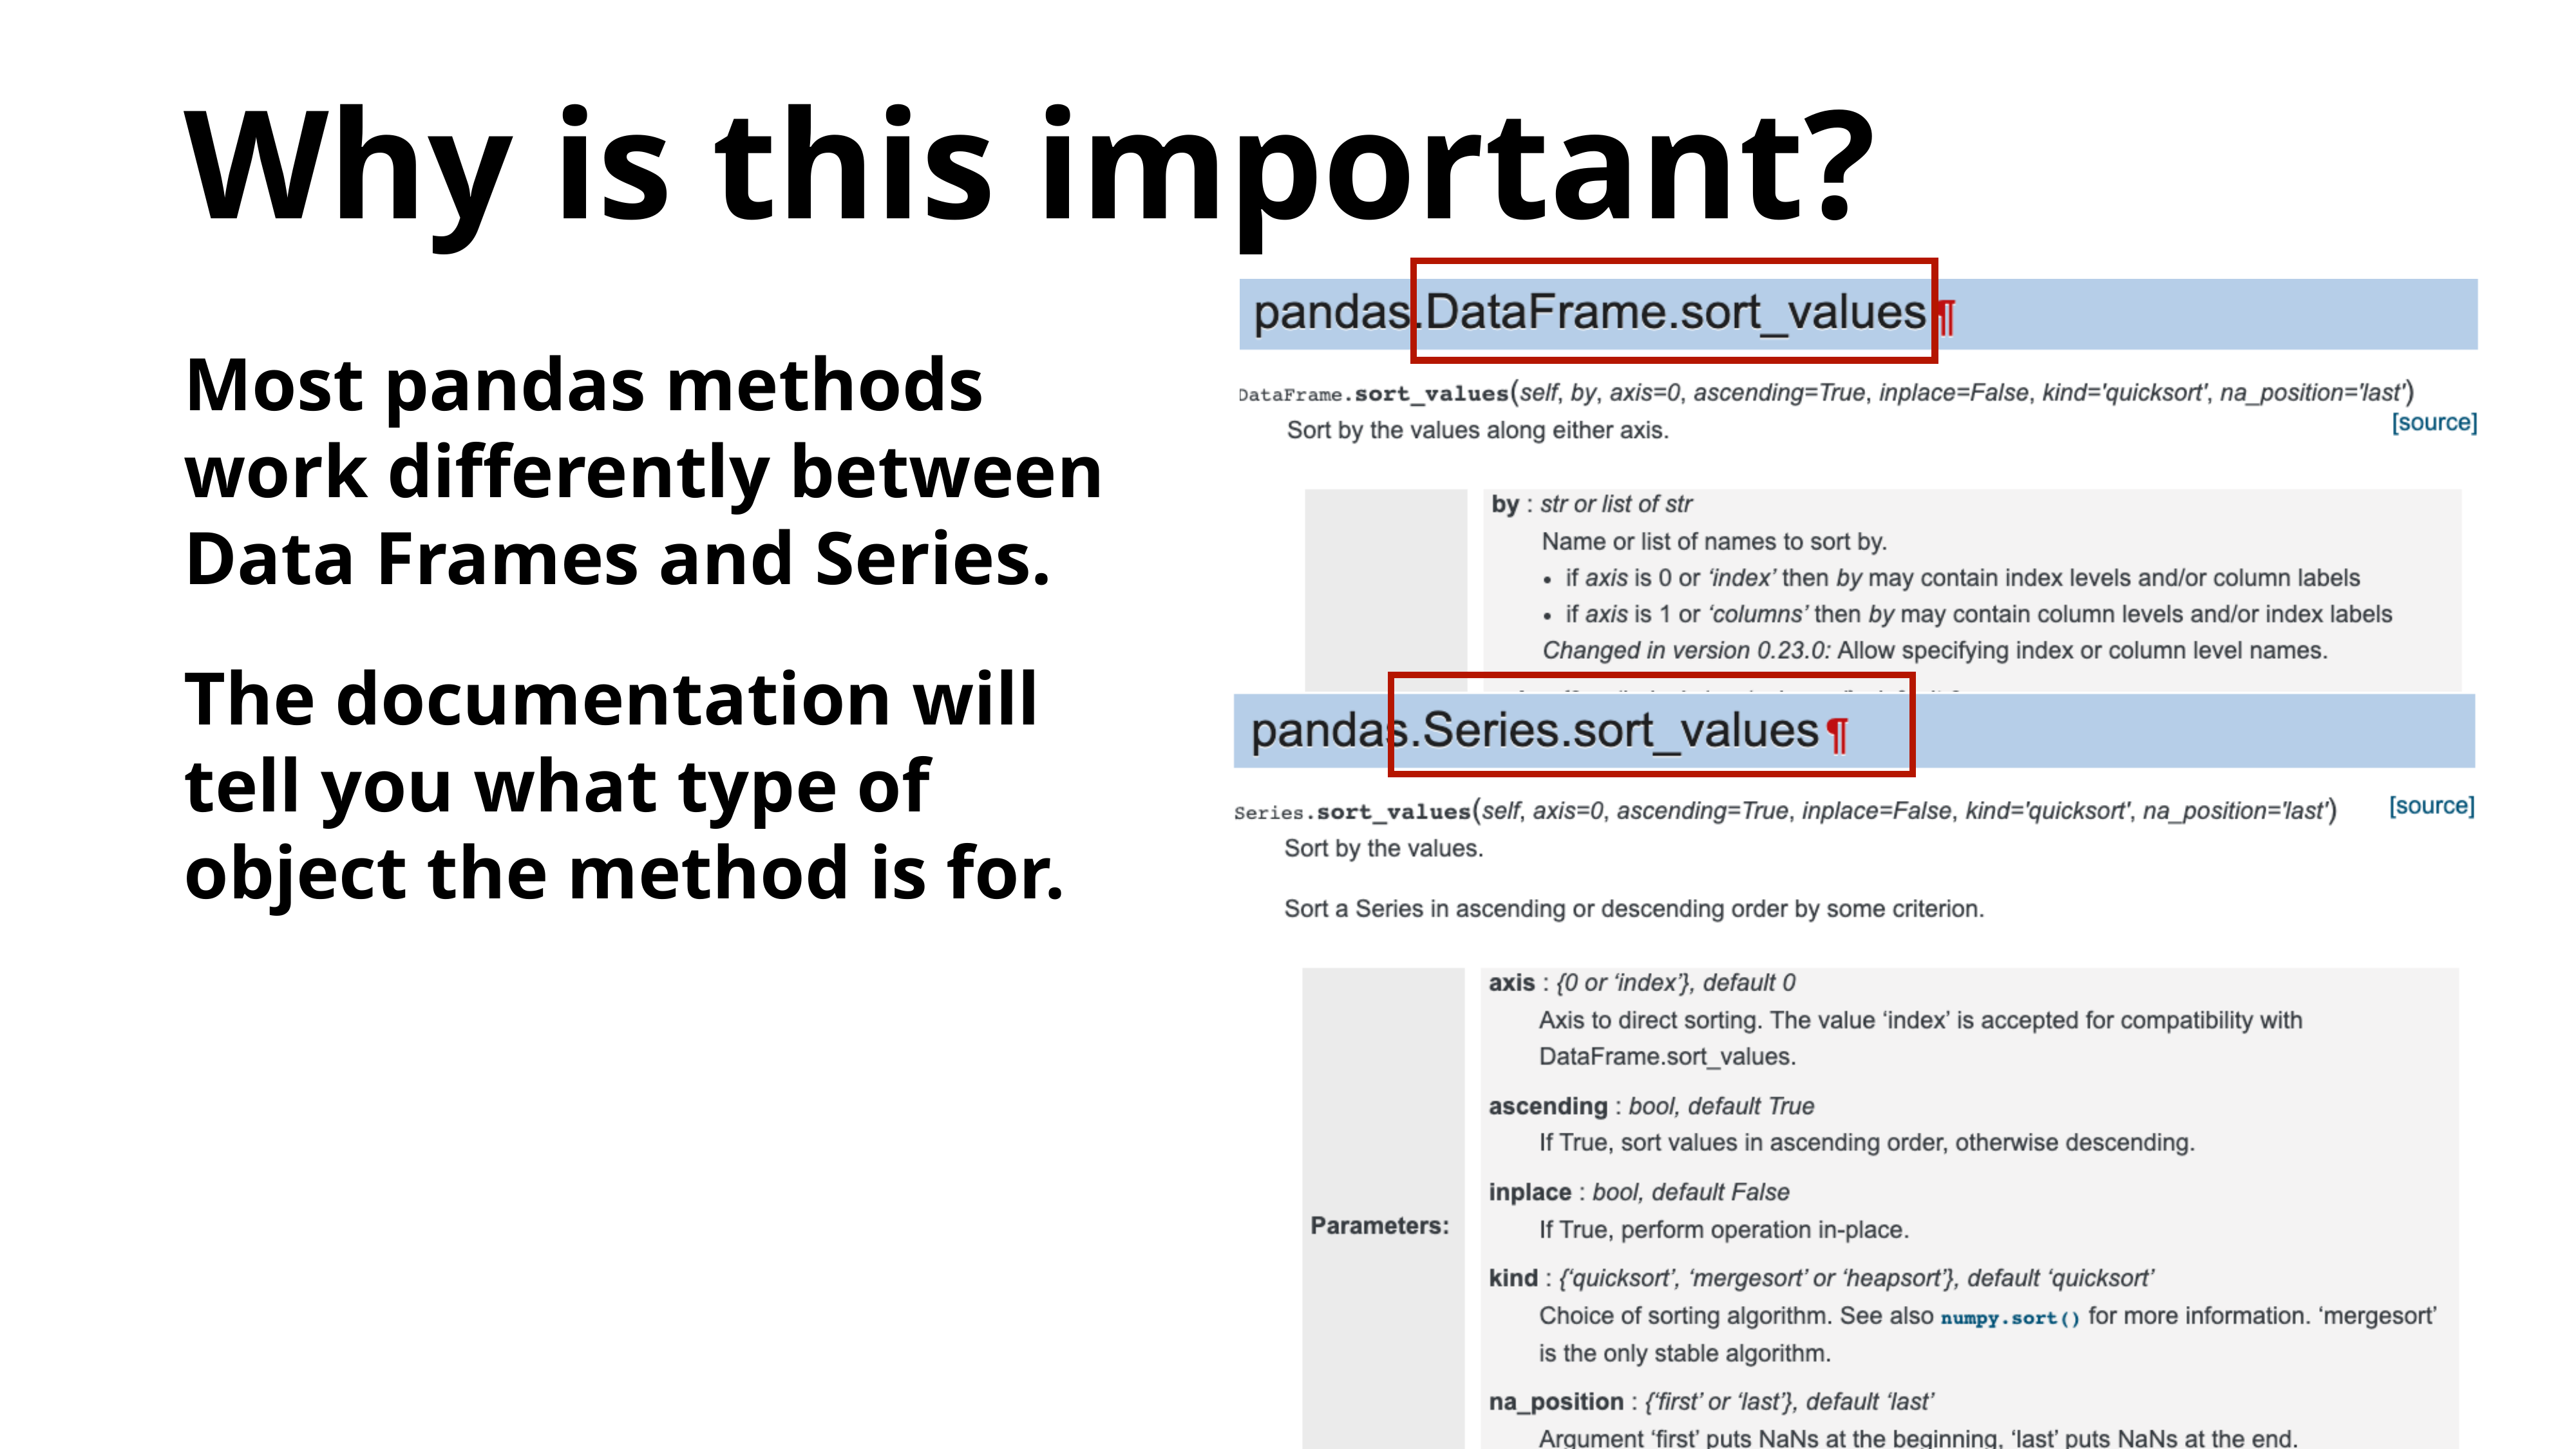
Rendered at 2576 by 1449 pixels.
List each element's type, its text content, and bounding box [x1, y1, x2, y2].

list Most pandas methods work differently between Data Frames and Series. The documentation will tell you what type of object the method is for. [178, 332, 1173, 1316]
text_box [1413, 260, 1935, 279]
picture [1223, 279, 2521, 1449]
title Why is this important? [178, 37, 2398, 279]
